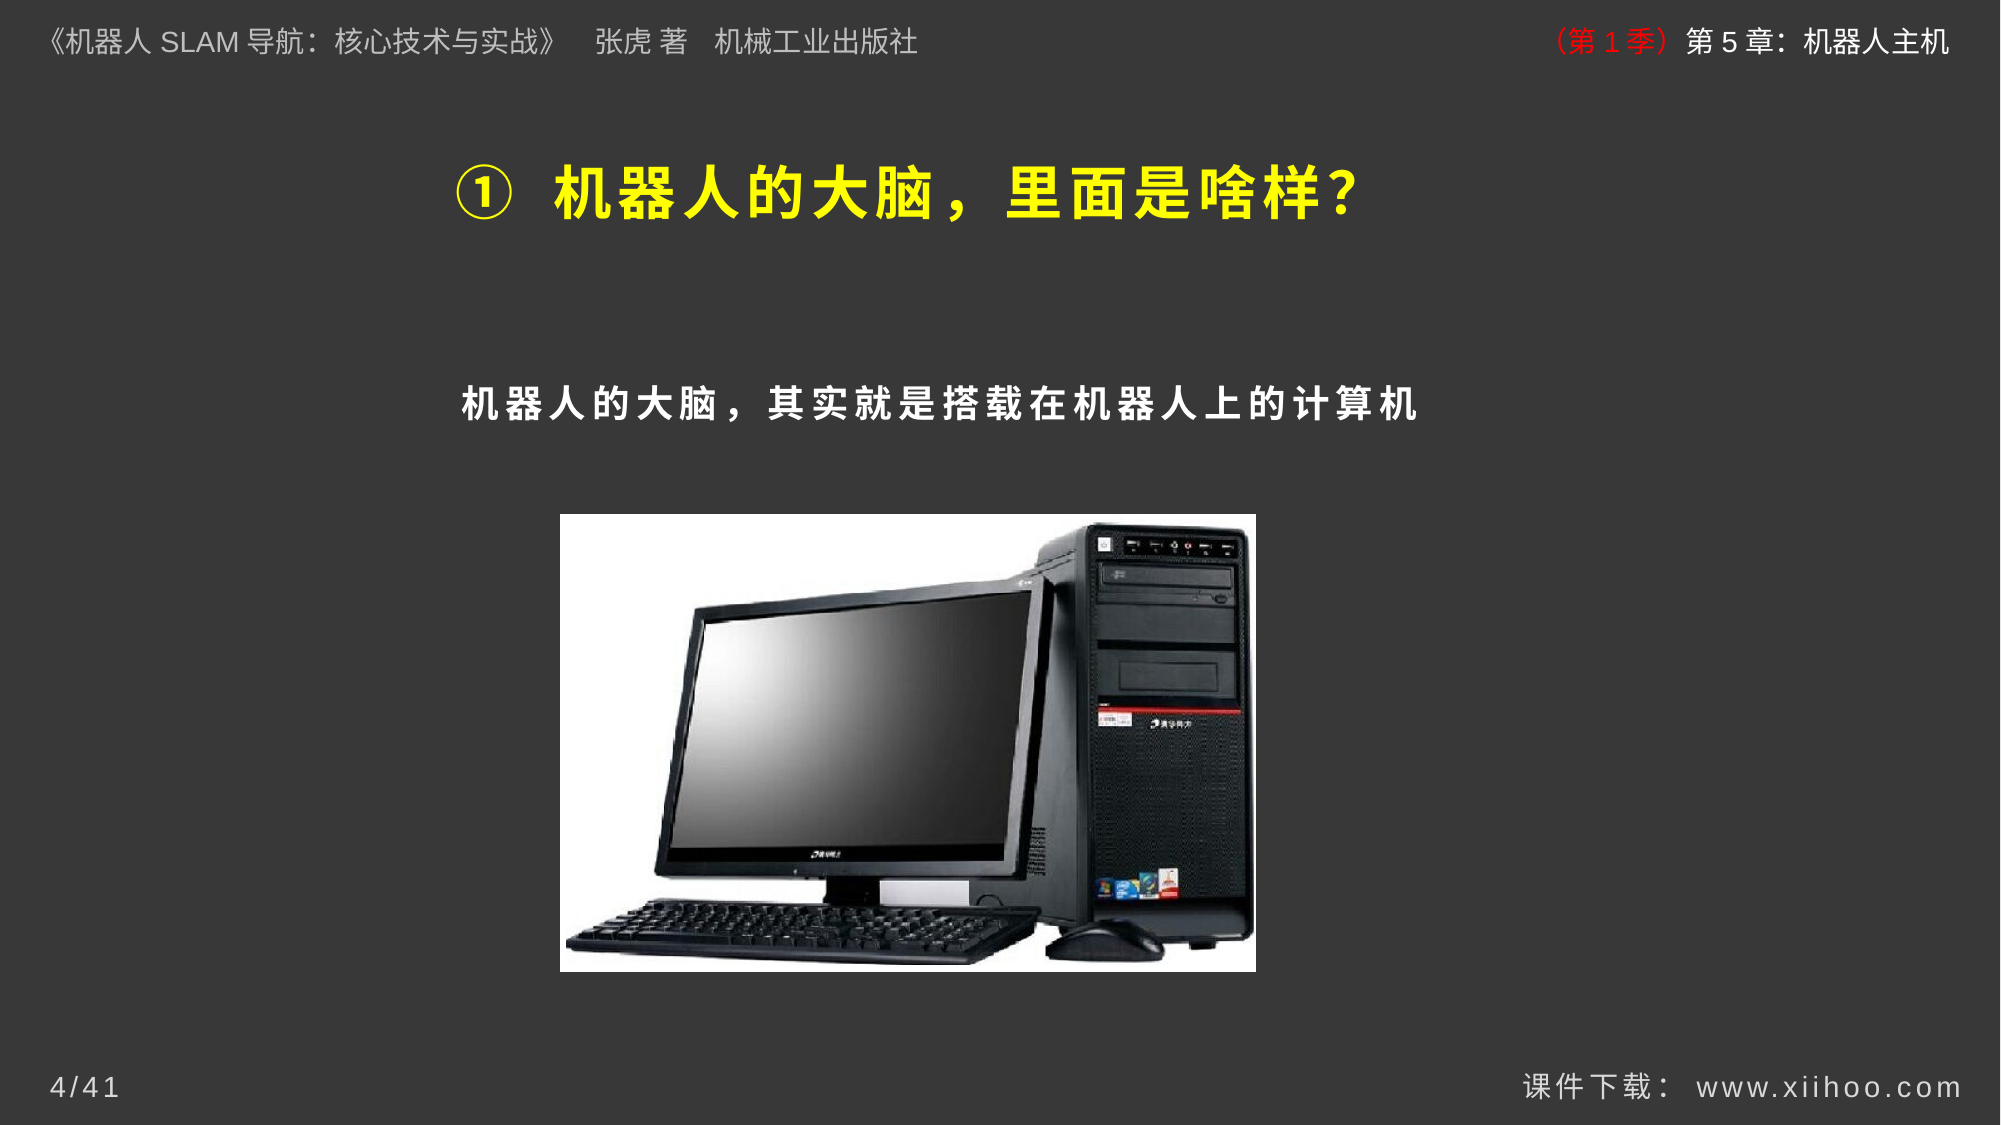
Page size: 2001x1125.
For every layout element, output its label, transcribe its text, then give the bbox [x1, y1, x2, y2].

text_box （第1季）第5章：机器人主机 [1075, 16, 1965, 66]
text_box 机器人的大脑，其实就是搭载在机器人上的计算机 [388, 338, 1491, 433]
text_box 4/41 [34, 1060, 187, 1111]
text_box 《机器人SLAM导航：核心技术与实战》 张虎 著 机械工业出版社 [16, 16, 940, 66]
picture [0, 0, 2001, 1125]
title ① 机器人的大脑，里面是啥样？ [223, 139, 1619, 235]
text_box 课件下载：www.xiihoo.com [1493, 1057, 1991, 1114]
